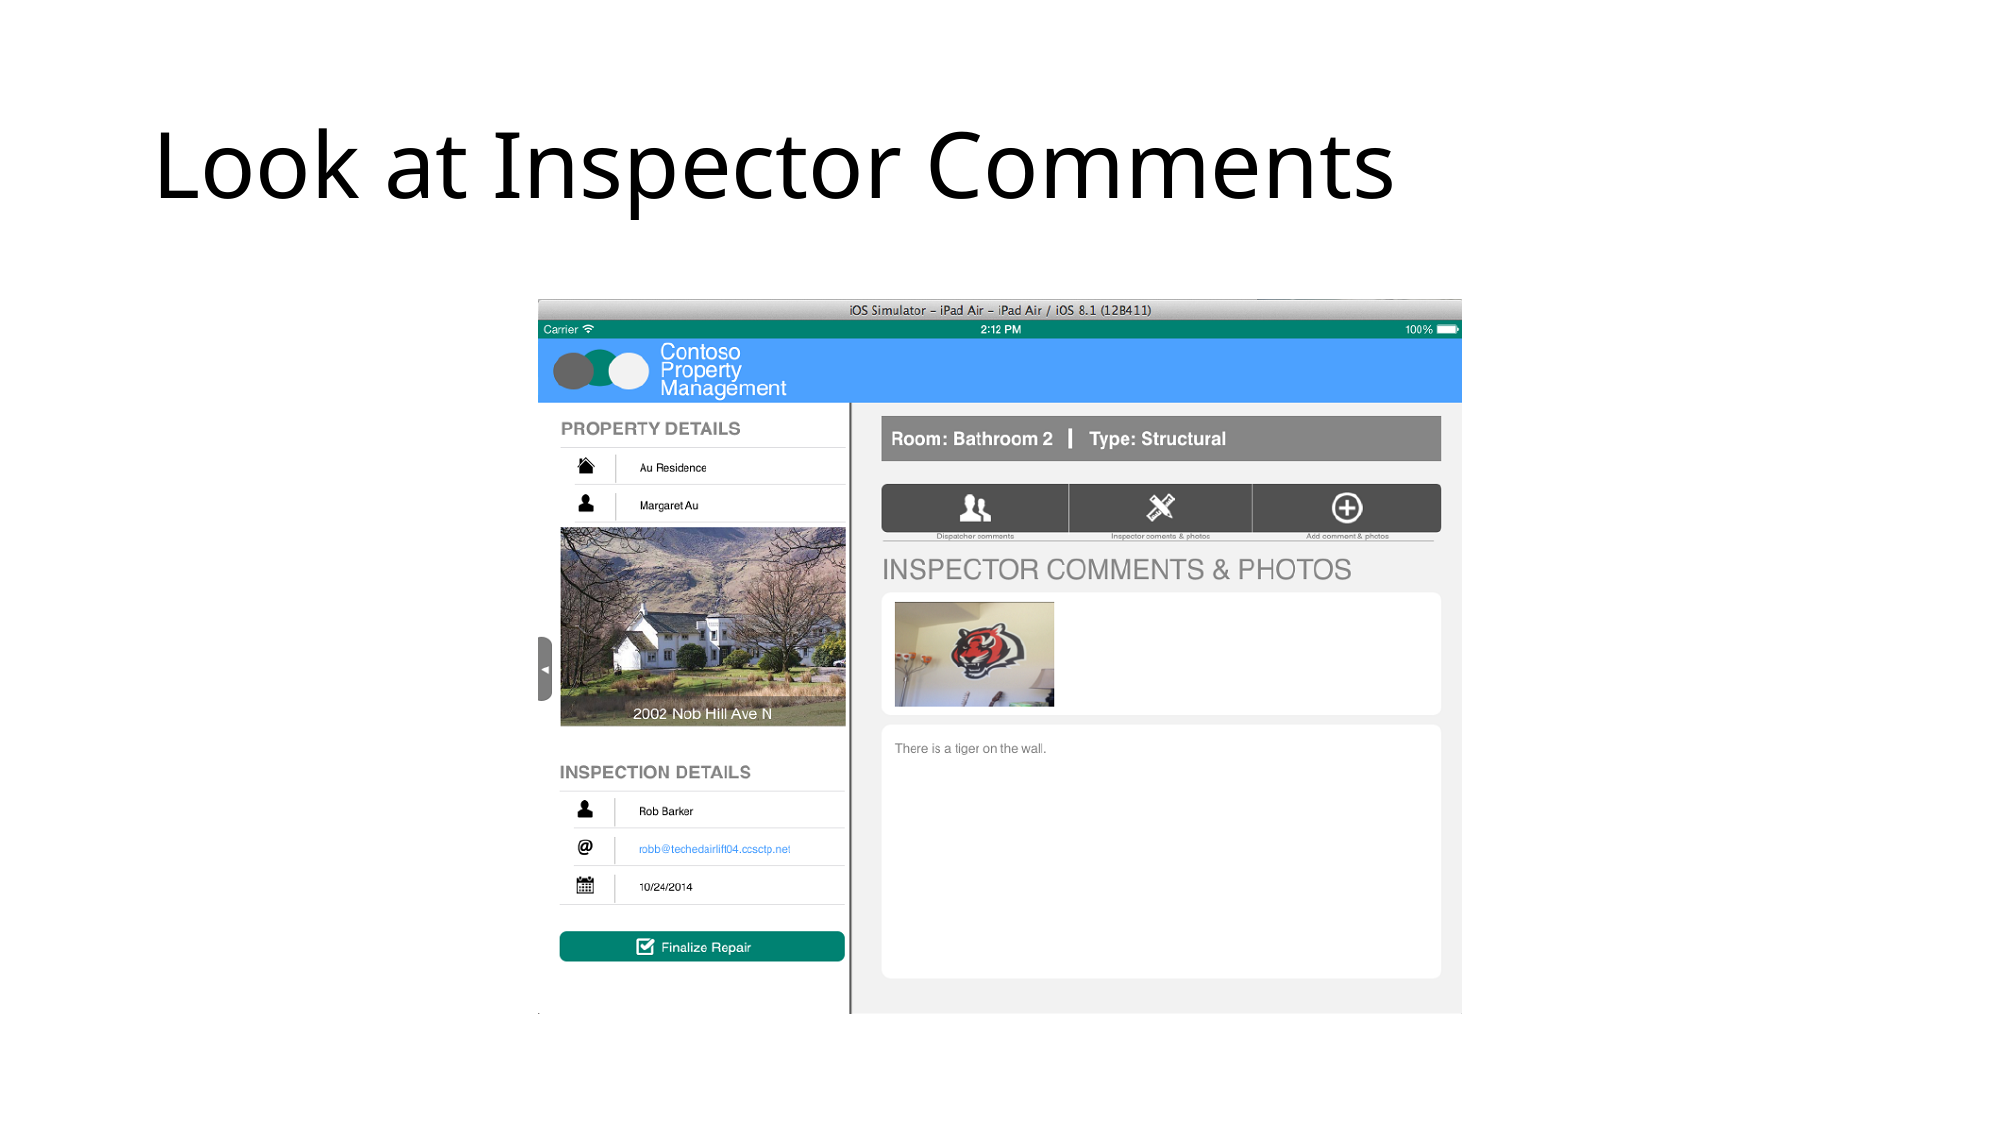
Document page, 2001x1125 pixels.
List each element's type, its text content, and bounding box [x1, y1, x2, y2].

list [538, 299, 1462, 1014]
title Look at Inspector Comments [137, 59, 1863, 278]
